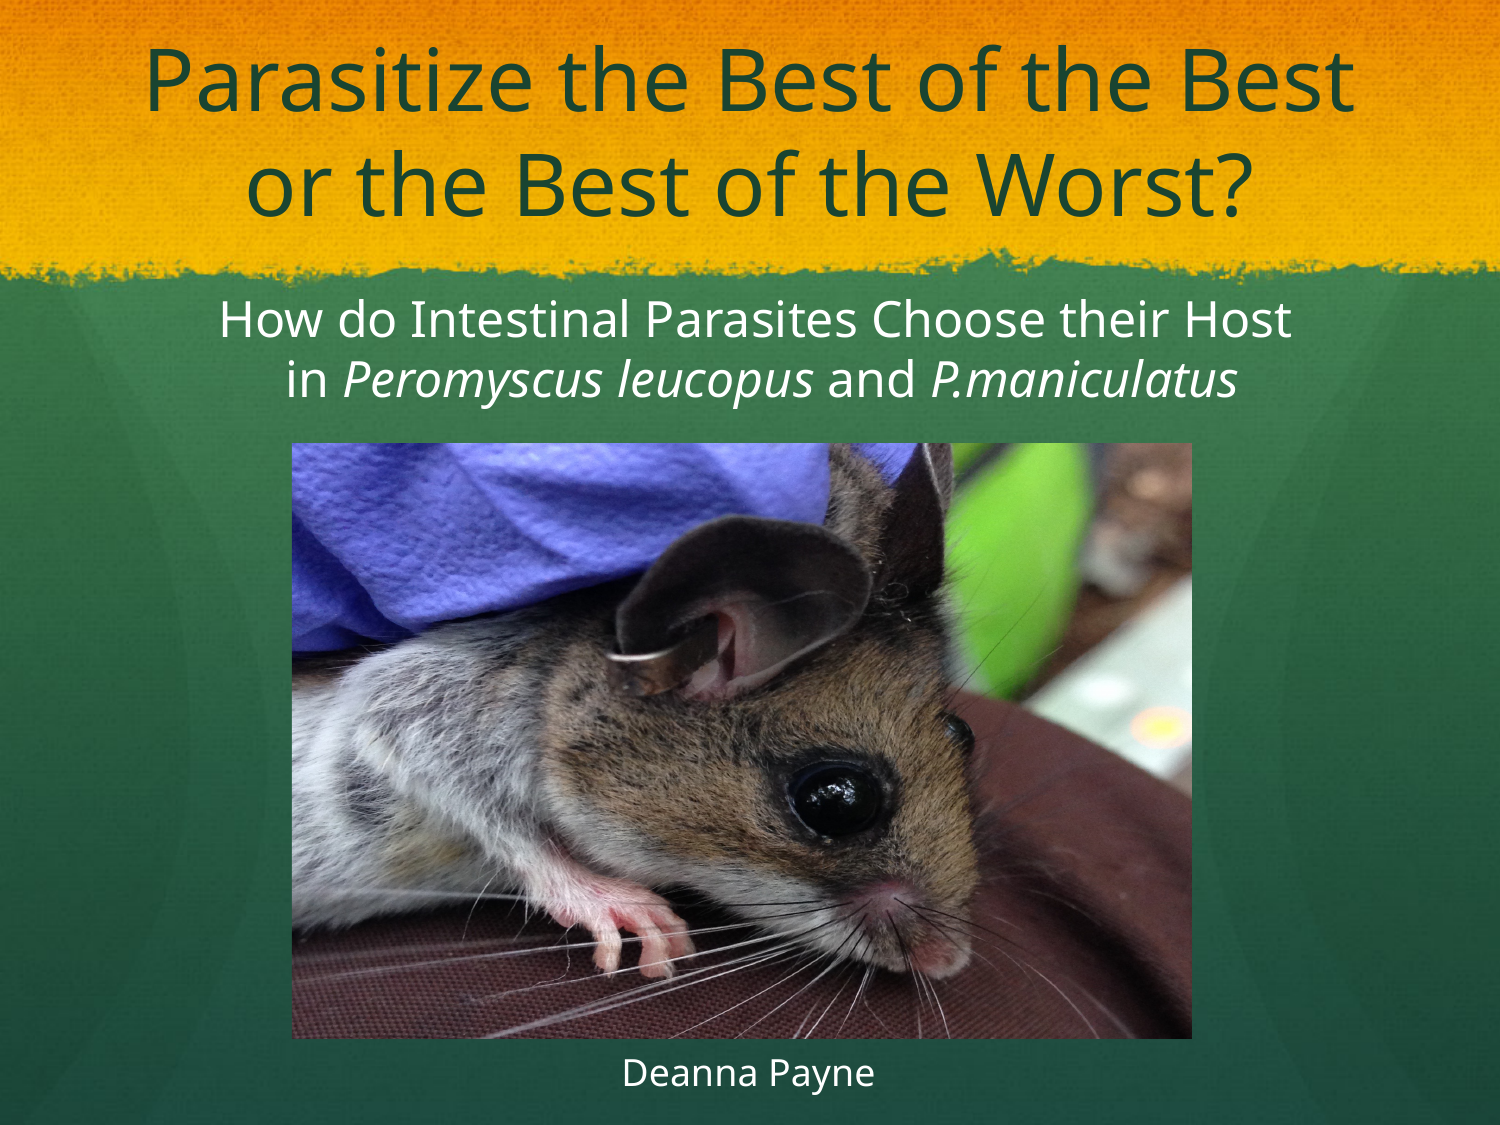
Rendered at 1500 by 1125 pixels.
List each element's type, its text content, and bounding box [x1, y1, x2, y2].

picture [0, 0, 1500, 1125]
title Parasitize the Best of the Best or the Best of the Worst? [125, 13, 1375, 246]
text_box Deanna Payne [606, 1080, 891, 1102]
list How do Intestinal Parasites Choose their Host in Peromyscus leucopus and P.maniculatus [24, 280, 1500, 444]
